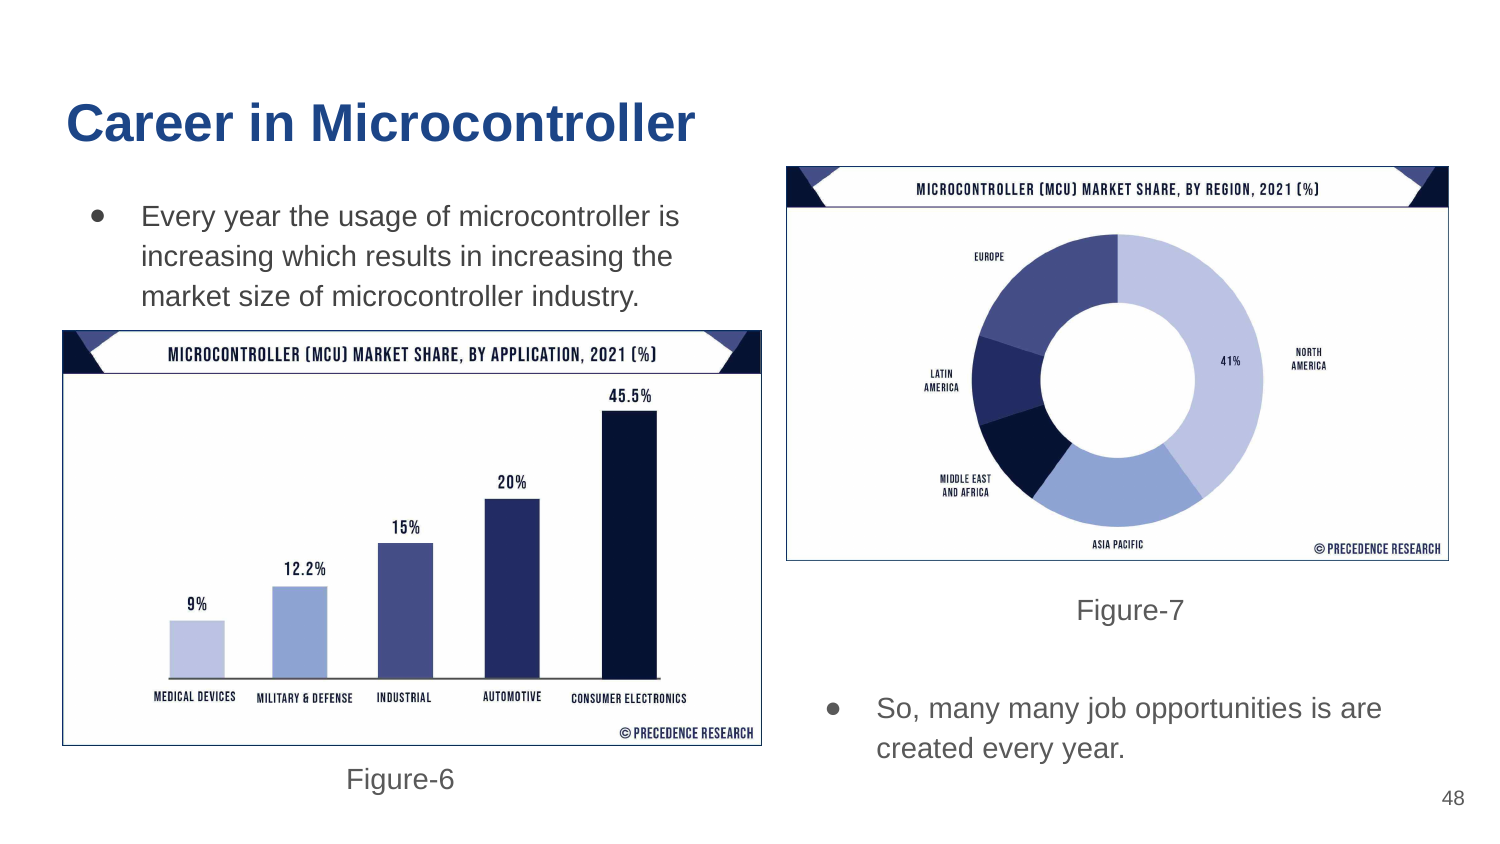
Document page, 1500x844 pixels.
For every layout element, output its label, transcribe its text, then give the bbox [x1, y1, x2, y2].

text_box So, many many job opportunities is are created every year. [786, 669, 1475, 780]
picture [786, 166, 1450, 561]
title Career in Microcontroller [51, 72, 1449, 167]
picture [62, 330, 762, 746]
text_box Figure-6 [233, 754, 568, 811]
slide_number ‹#› [1389, 764, 1480, 830]
list Every year the usage of microcontroller is increasing which results in increasing the market size of microcontroller industry. [51, 176, 750, 343]
text_box Figure-7 [963, 576, 1298, 641]
